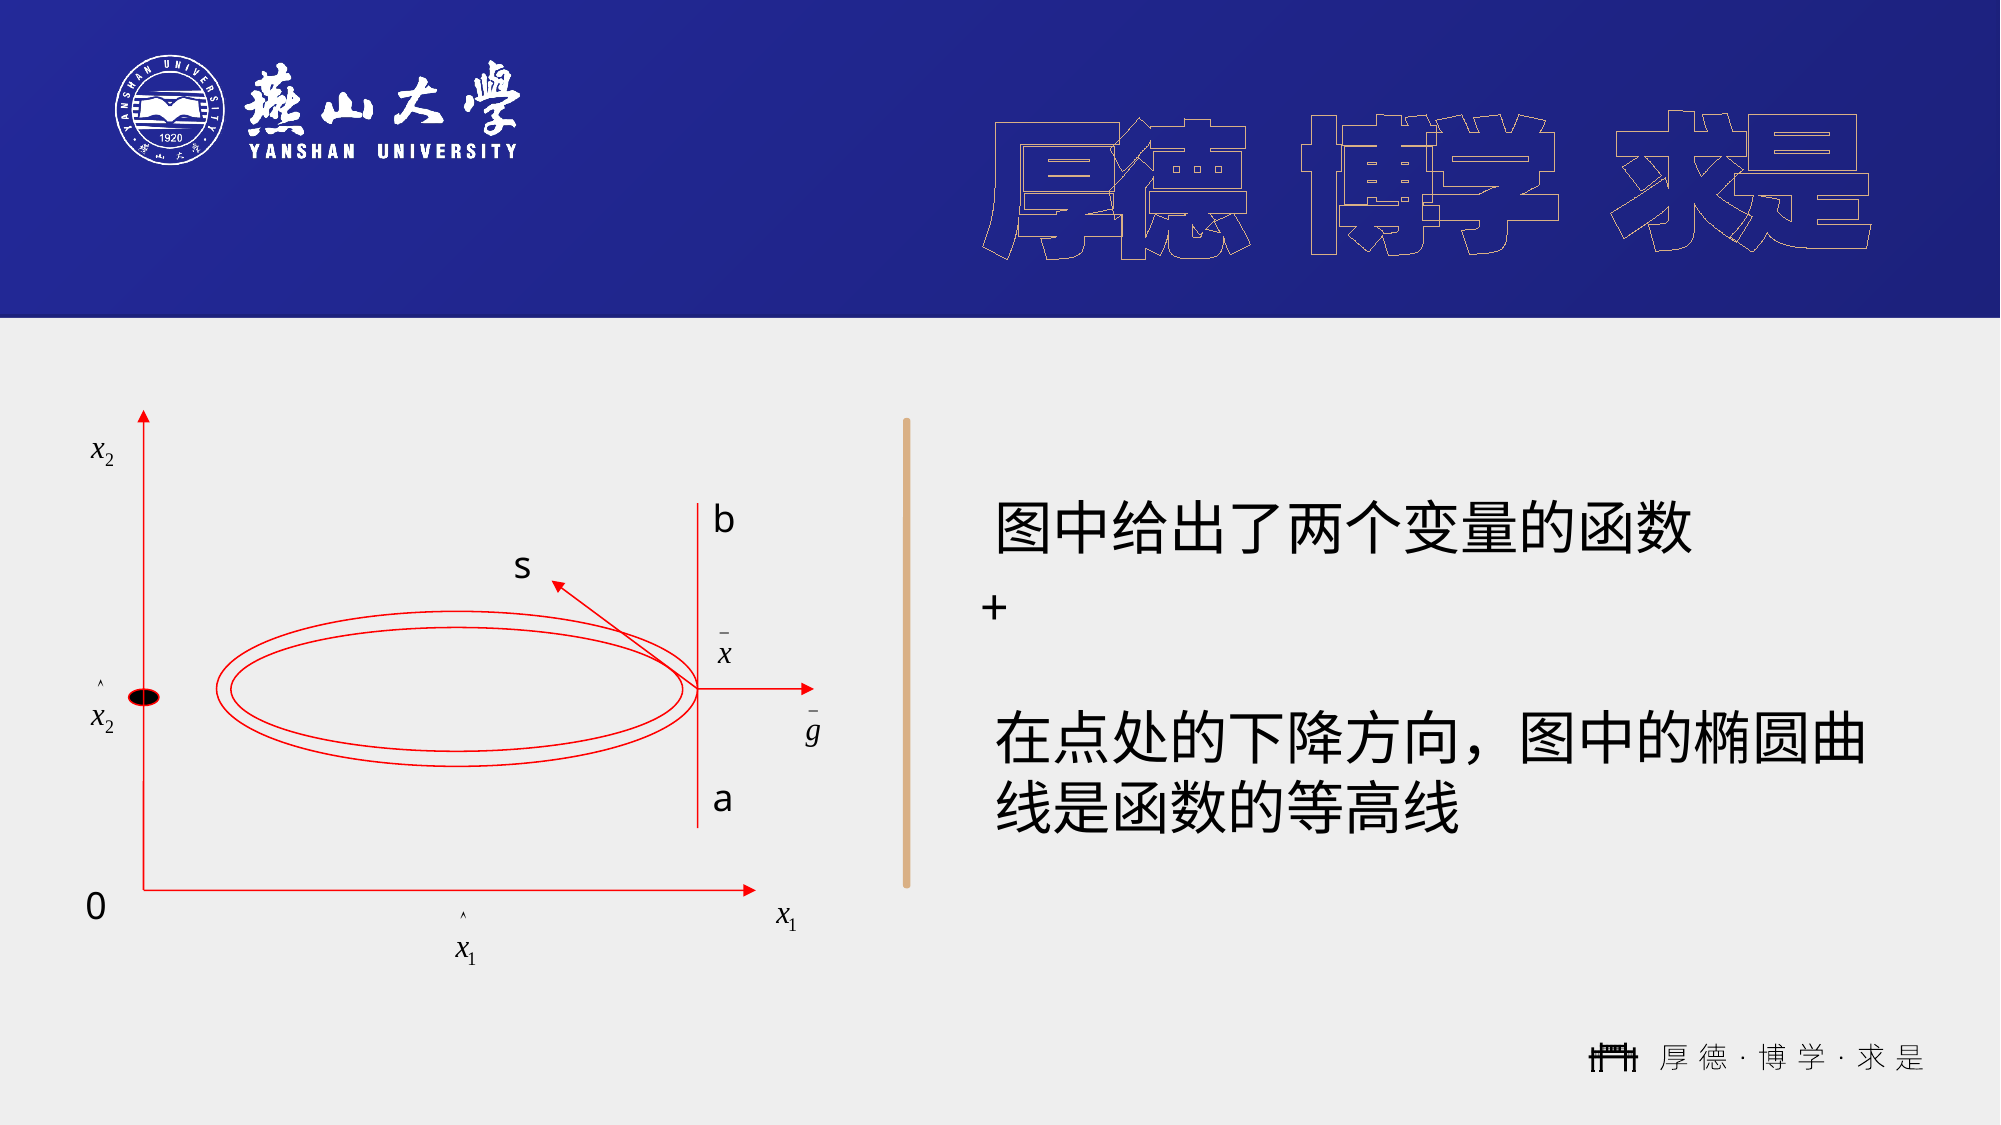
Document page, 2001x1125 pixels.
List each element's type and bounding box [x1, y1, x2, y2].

text_box [901, 416, 912, 617]
text_box [828, 617, 1235, 766]
text_box [901, 766, 912, 890]
text_box [70, 409, 828, 972]
text_box [982, 110, 1872, 260]
text_box [1577, 1042, 1923, 1073]
text_box [1380, 617, 1851, 766]
picture [104, 49, 520, 172]
text_box [0, 317, 2000, 1125]
text_box [0, 0, 1998, 316]
